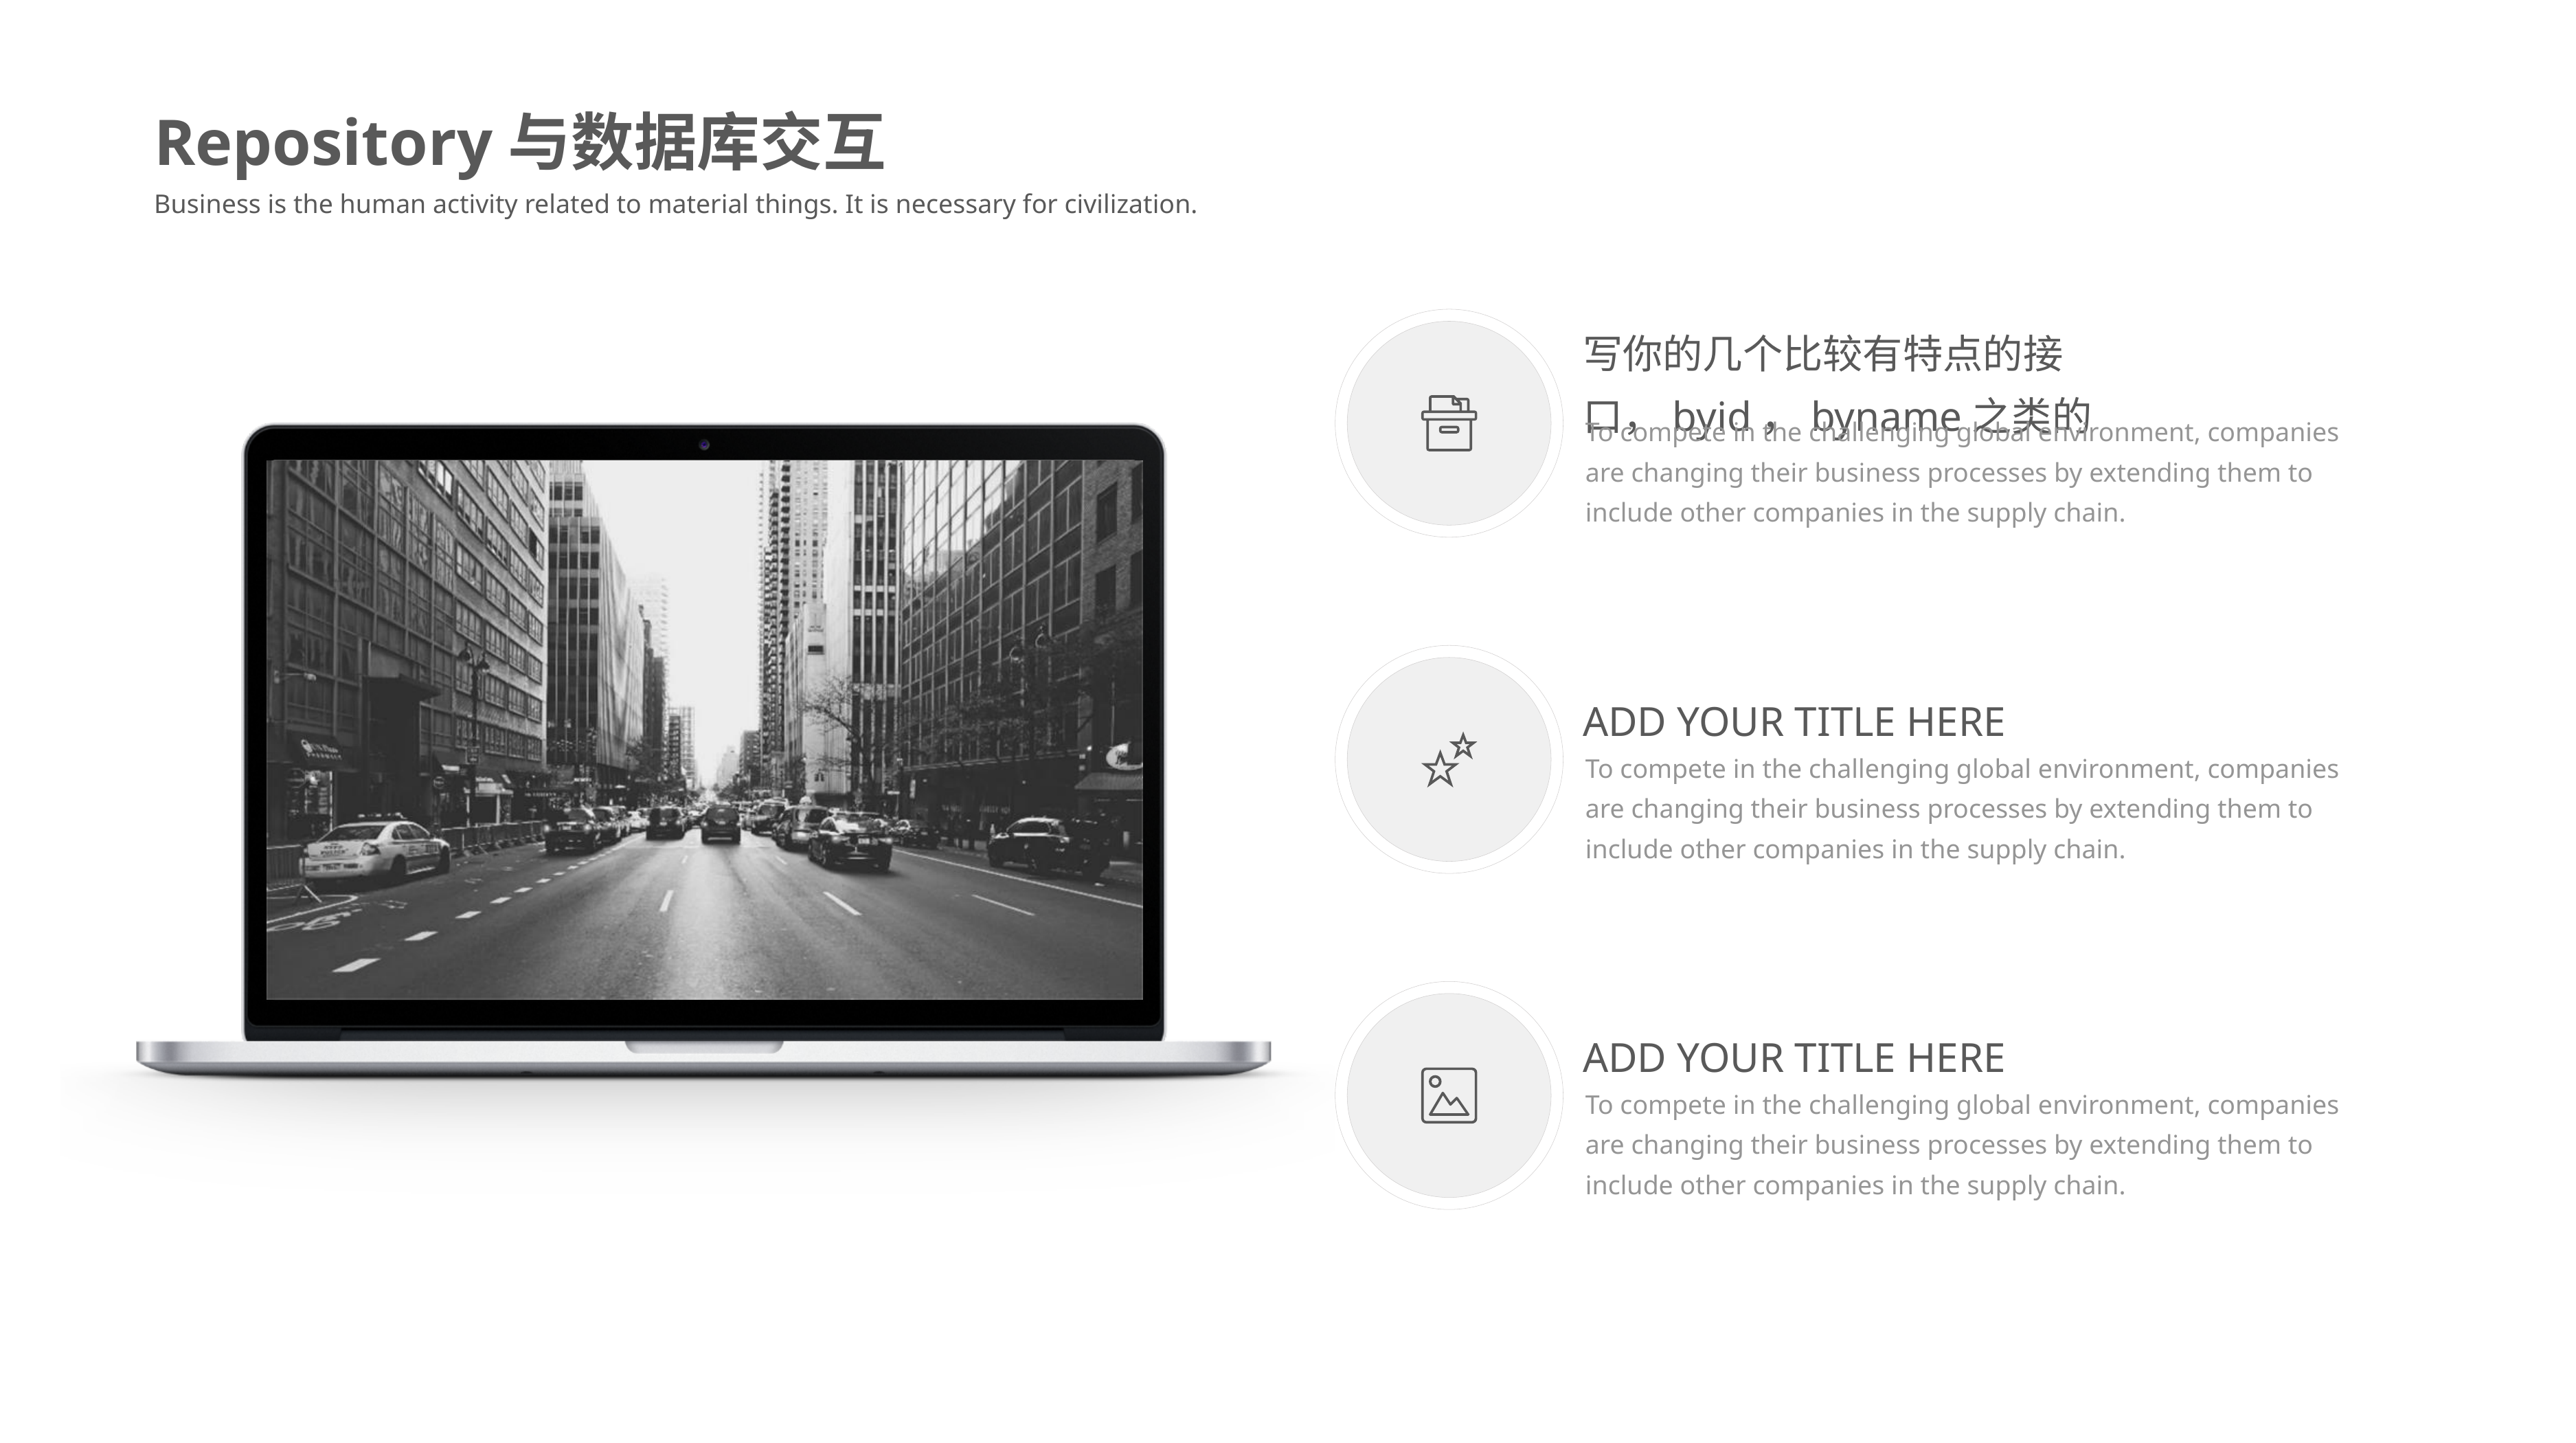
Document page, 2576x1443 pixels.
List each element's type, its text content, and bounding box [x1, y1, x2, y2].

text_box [1335, 981, 2399, 1210]
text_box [1335, 309, 2399, 537]
text_box Repository与数据库交互 [144, 59, 1121, 166]
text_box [1335, 645, 2399, 874]
text_box Business is the human activity related to material things. It is necessary for civilization. [144, 166, 1257, 223]
picture [60, 423, 1335, 1194]
